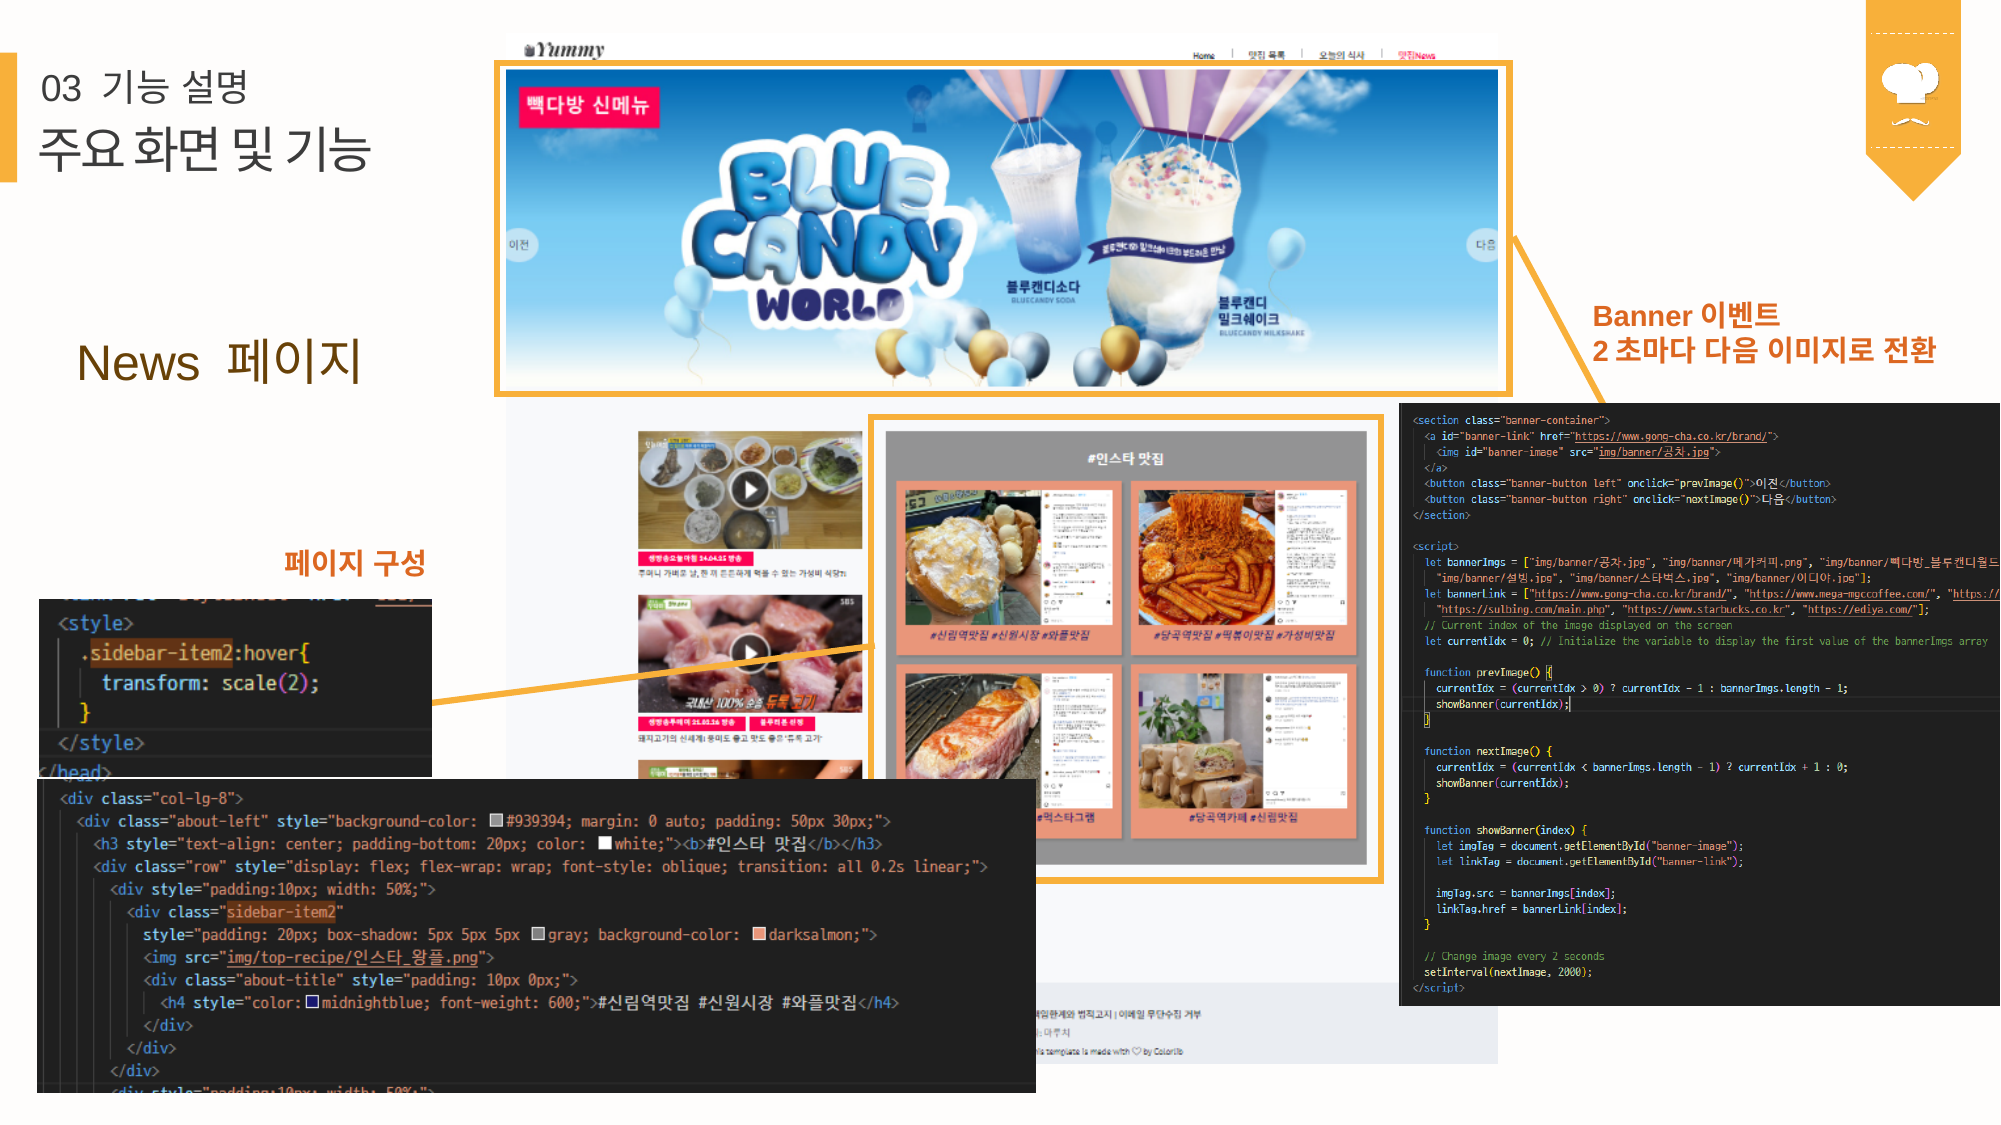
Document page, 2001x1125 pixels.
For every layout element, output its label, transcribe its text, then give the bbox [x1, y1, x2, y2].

text_box News 페이지 [61, 323, 380, 398]
text_box 03 기능 설명 [26, 56, 266, 110]
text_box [496, 33, 1510, 1064]
picture [1399, 403, 2000, 1007]
text_box 주요 화면 및 기능 [22, 110, 389, 186]
text_box 페이지 구성 [270, 537, 443, 588]
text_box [1865, 0, 1961, 202]
text_box Banner이벤트 2초마다 다음 이미지로 전환 [1577, 289, 1953, 375]
picture [37, 779, 1036, 1094]
picture [39, 599, 432, 777]
text_box [0, 52, 18, 183]
